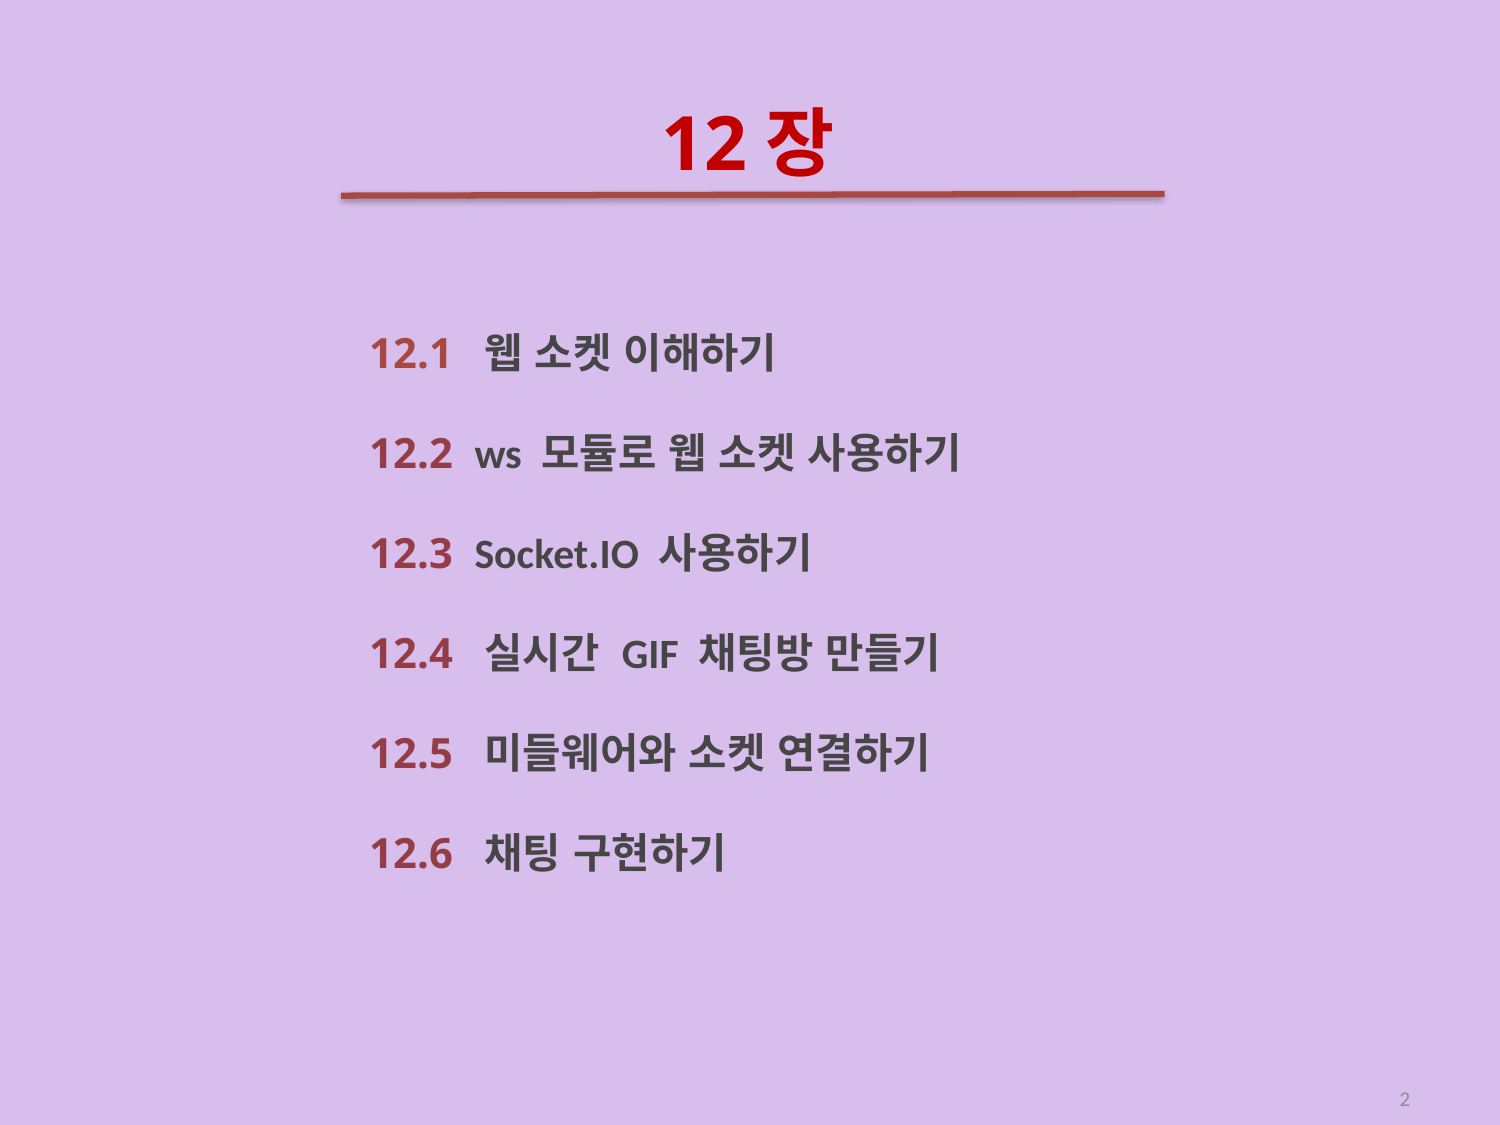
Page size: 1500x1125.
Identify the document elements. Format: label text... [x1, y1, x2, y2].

title 12장 [82, 61, 1413, 193]
text_box 12.1 웹 소켓 이해하기 12.2 ws 모듈로 웹 소켓 사용하기 12.3 Socket.IO 사용하기 12.4 실시간 GIF 채팅방 만들기 12.5 미들웨어와 소켓 연결하기 12.6 채팅 구현하기 [354, 269, 1146, 985]
slide_number 2 [1074, 1074, 1425, 1123]
